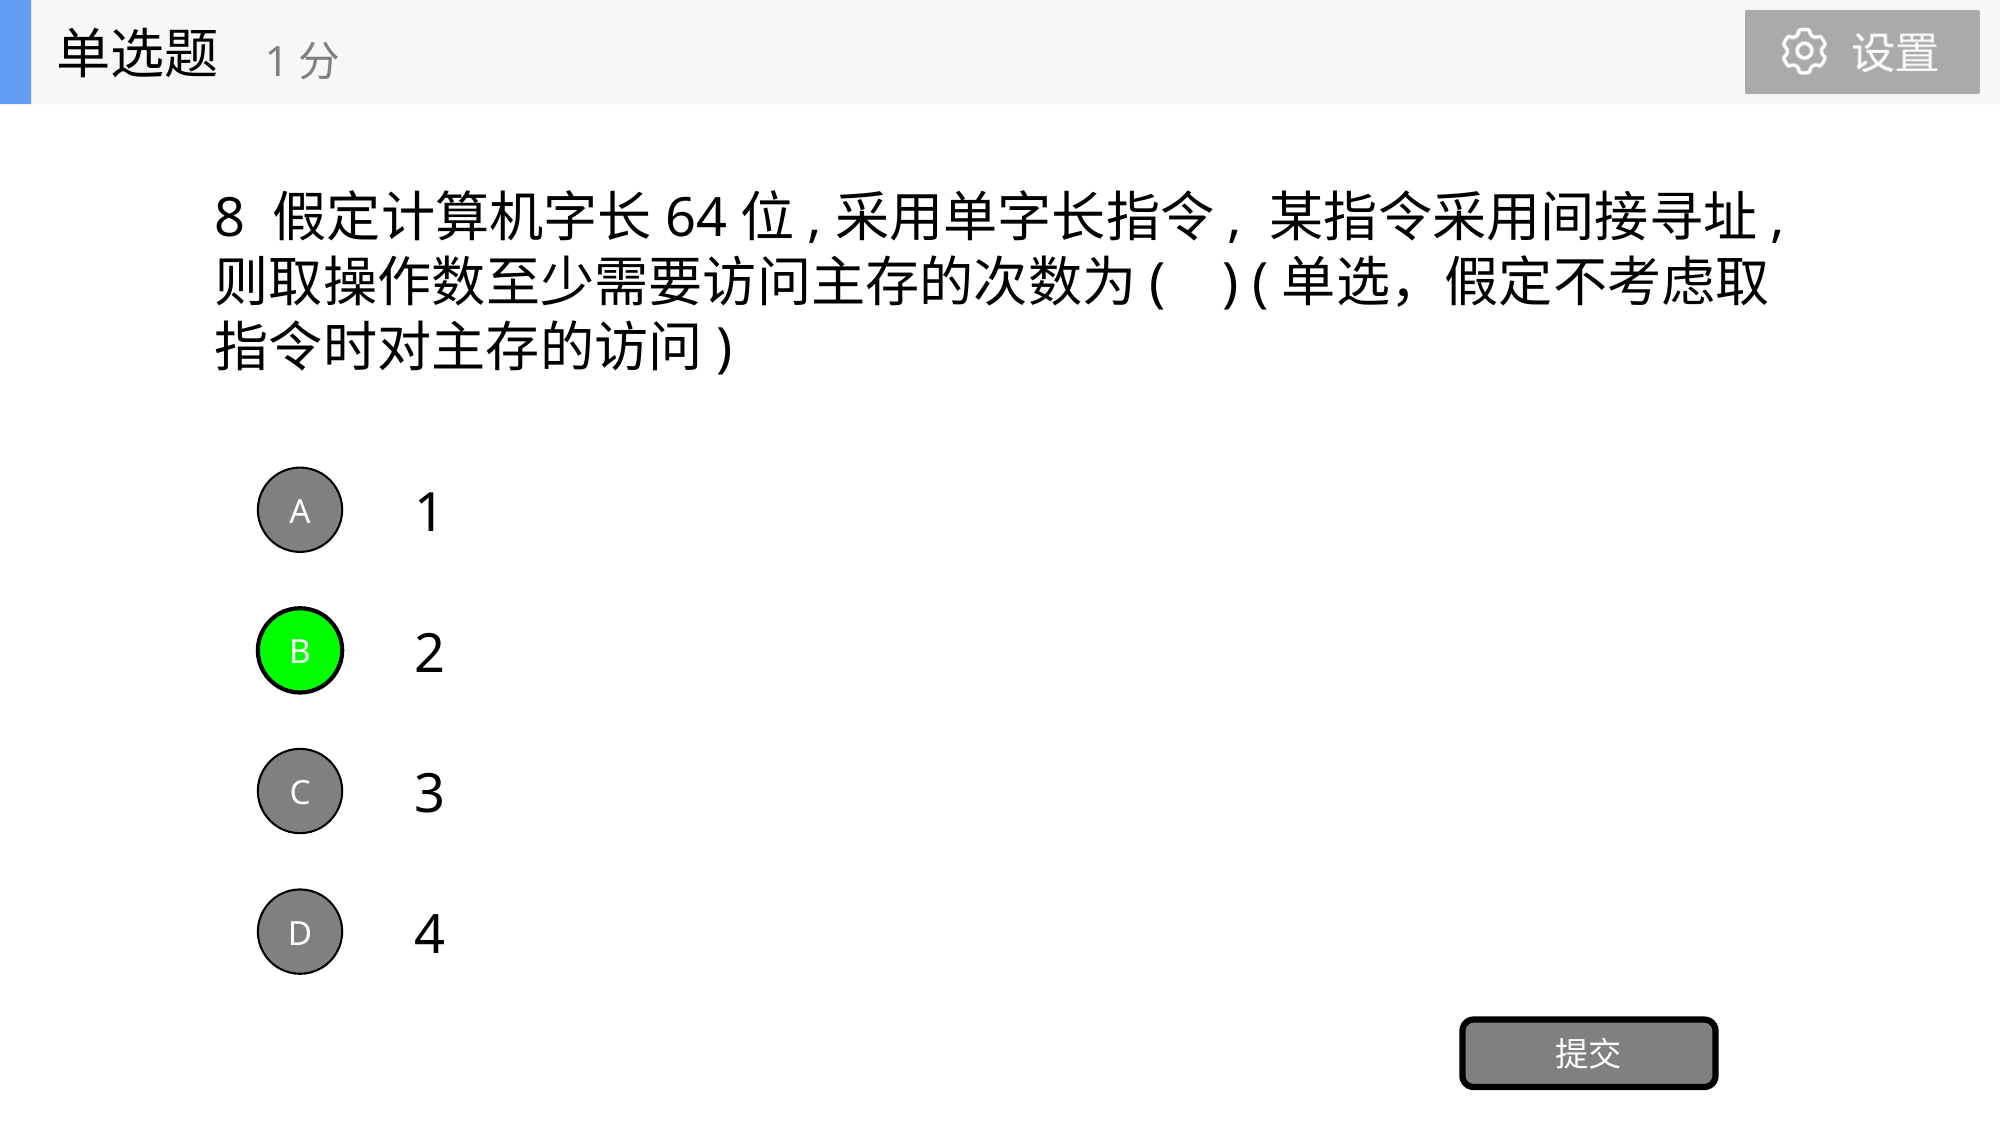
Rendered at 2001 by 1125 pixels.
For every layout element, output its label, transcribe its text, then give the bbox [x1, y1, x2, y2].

picture [1745, 10, 1980, 94]
text_box C [256, 747, 344, 835]
text_box 8 假定计算机字长64位,采用单字长指令, 某指令采用间接寻址,则取操作数至少需要访问主存的次数为( ) (单选，假定不考虑取指令时对主存的访问) [200, 175, 1789, 385]
text_box 4 [399, 891, 478, 972]
text_box B [256, 607, 344, 694]
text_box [0, 0, 2000, 105]
text_box D [256, 888, 344, 975]
text_box A [256, 466, 344, 553]
text_box 2 [399, 610, 478, 691]
text_box 1 [399, 469, 478, 550]
text_box 提交 [1461, 1018, 1717, 1089]
text_box 3 [399, 751, 478, 831]
